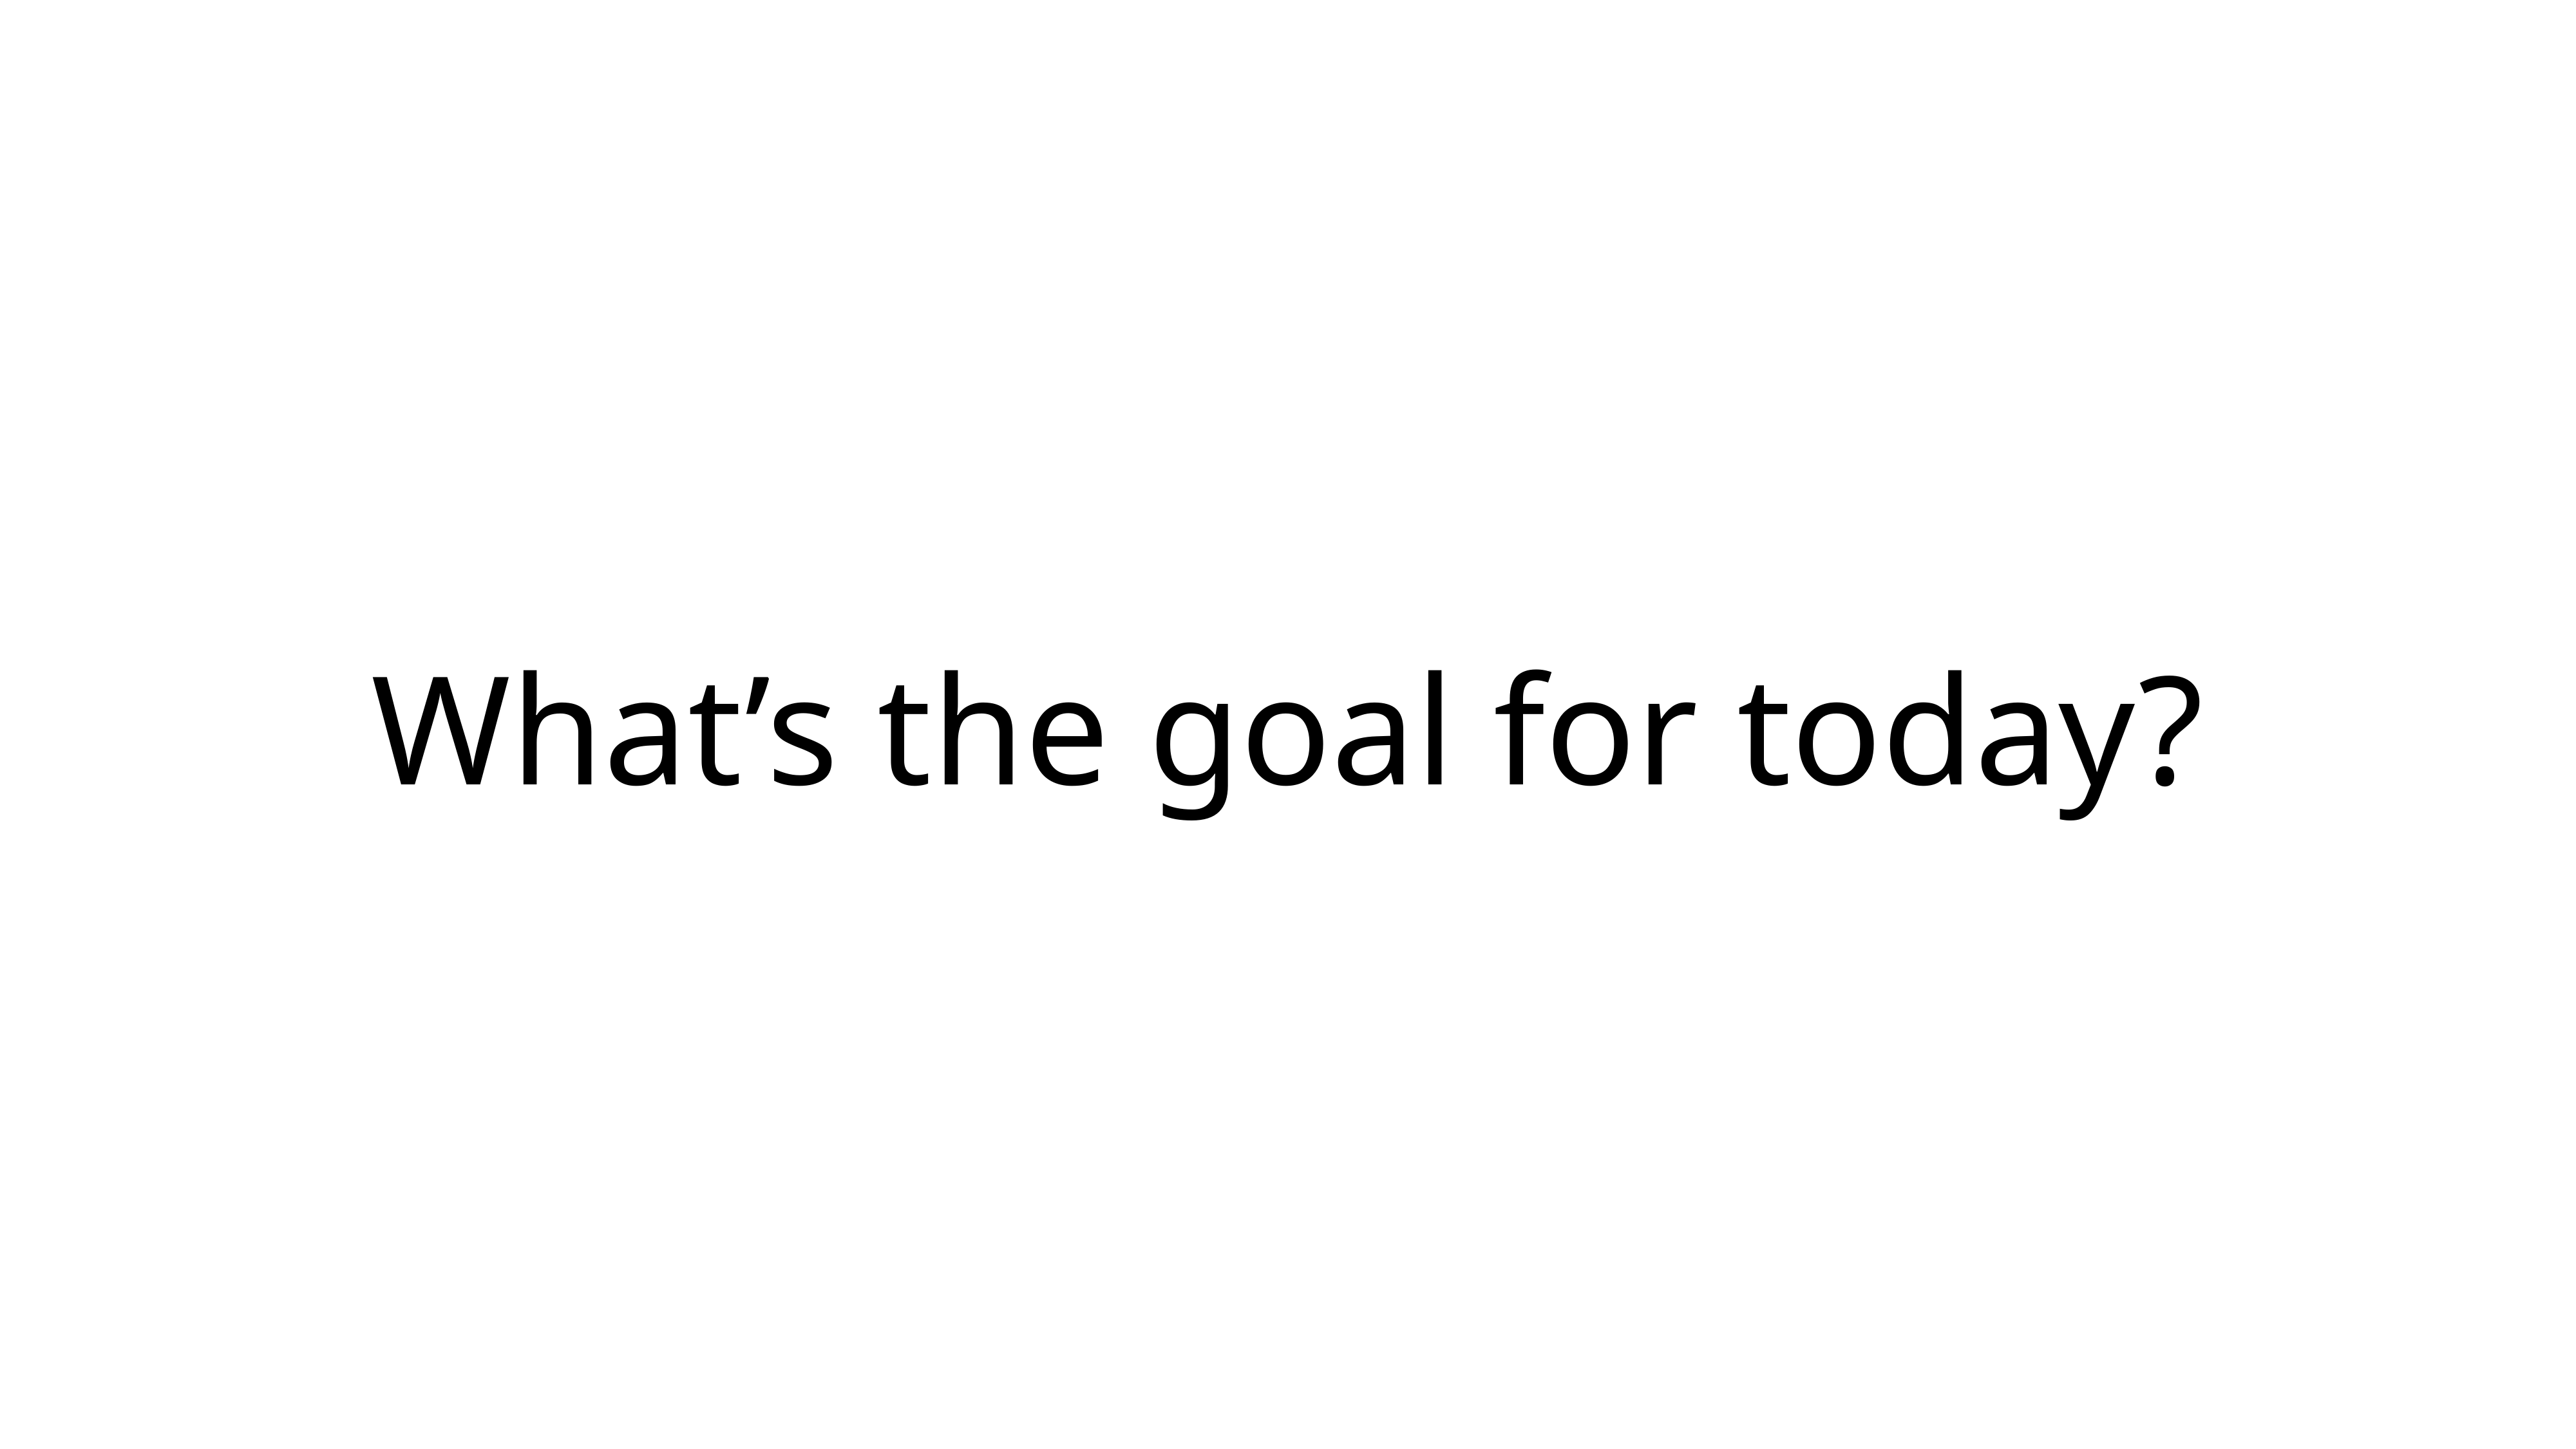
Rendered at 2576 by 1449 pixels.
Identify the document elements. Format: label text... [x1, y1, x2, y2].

title What’s the goal for today? [187, 478, 2389, 971]
